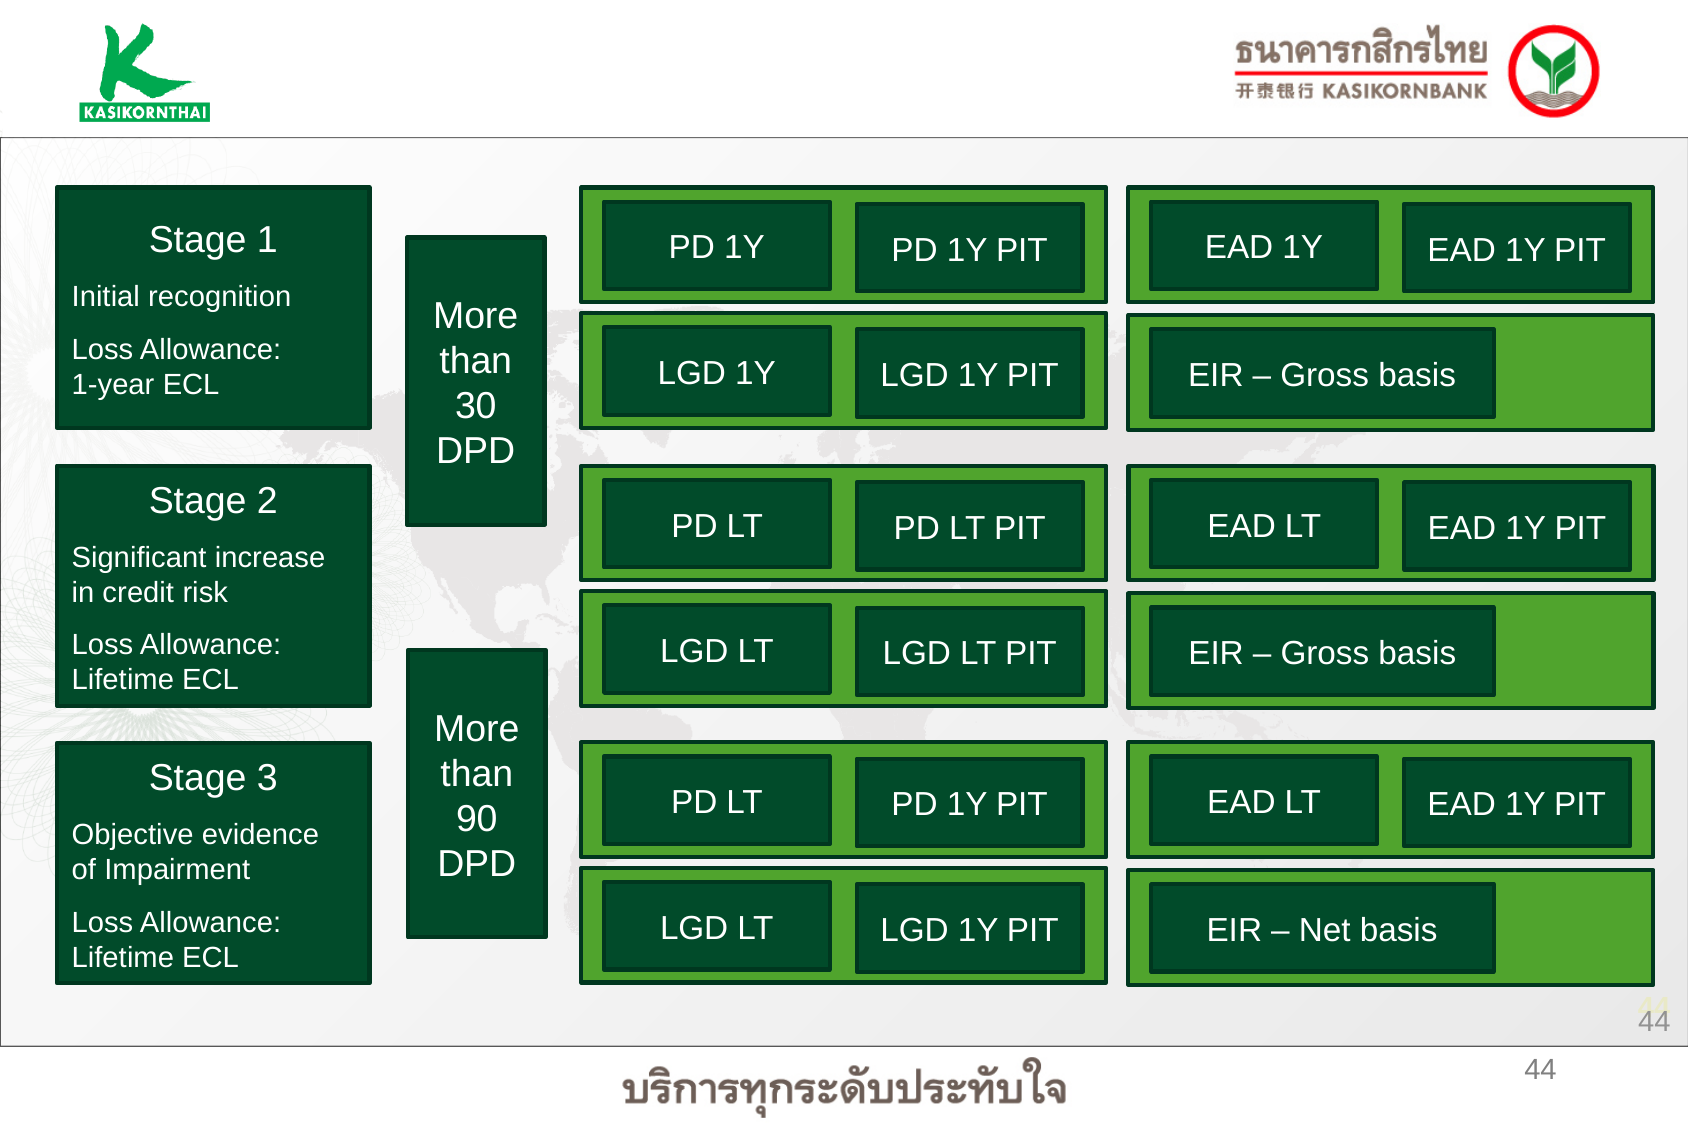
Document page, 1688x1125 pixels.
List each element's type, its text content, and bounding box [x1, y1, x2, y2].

text_box LGD LT PIT [855, 606, 1085, 697]
text_box [1126, 185, 1655, 304]
text_box Stage 1 Initial recognition Loss Allowance: 1-year ECL [55, 185, 372, 430]
text_box EAD LT [1149, 754, 1379, 846]
text_box EIR – Gross basis [1149, 605, 1496, 697]
text_box PD 1Y PIT [855, 202, 1085, 293]
picture [79, 23, 210, 122]
text_box PD LT PIT [855, 480, 1085, 572]
text_box [579, 866, 1108, 985]
text_box [579, 740, 1108, 859]
text_box [1126, 313, 1655, 432]
text_box EAD 1Y PIT [1402, 480, 1632, 572]
picture [0, 1049, 1688, 1125]
text_box [579, 311, 1108, 430]
text_box LGD LT [602, 603, 832, 695]
text_box LGD LT [602, 880, 832, 972]
text_box PD 1Y PIT [855, 757, 1085, 848]
text_box More than 30 DPD [405, 235, 547, 527]
text_box EAD 1Y PIT [1402, 202, 1632, 293]
text_box [1126, 868, 1655, 987]
text_box EAD 1Y PIT [1402, 757, 1632, 848]
text_box EIR – Gross basis [1149, 327, 1496, 419]
text_box [1126, 591, 1656, 710]
text_box Stage 2 Significant increase in credit risk Loss Allowance: Lifetime ECL [55, 464, 372, 708]
text_box EAD LT [1149, 478, 1379, 569]
text_box LGD 1Y PIT [855, 327, 1085, 419]
picture [1233, 23, 1601, 120]
text_box [579, 589, 1108, 708]
text_box EIR – Net basis [1149, 882, 1496, 974]
text_box [579, 185, 1108, 304]
text_box PD 1Y [602, 200, 832, 291]
text_box LGD 1Y PIT [855, 882, 1085, 974]
text_box LGD 1Y [602, 325, 832, 417]
slide_number 44 [1191, 1042, 1572, 1103]
text_box More than 90 DPD [406, 648, 548, 939]
text_box Stage 3 Objective evidence of Impairment Loss Allowance: Lifetime ECL [55, 741, 372, 985]
text_box PD LT [602, 754, 832, 846]
text_box EAD 1Y [1149, 200, 1379, 291]
text_box PD LT [602, 478, 832, 569]
text_box [1126, 464, 1656, 582]
text_box [579, 464, 1108, 582]
text_box [1126, 740, 1655, 859]
